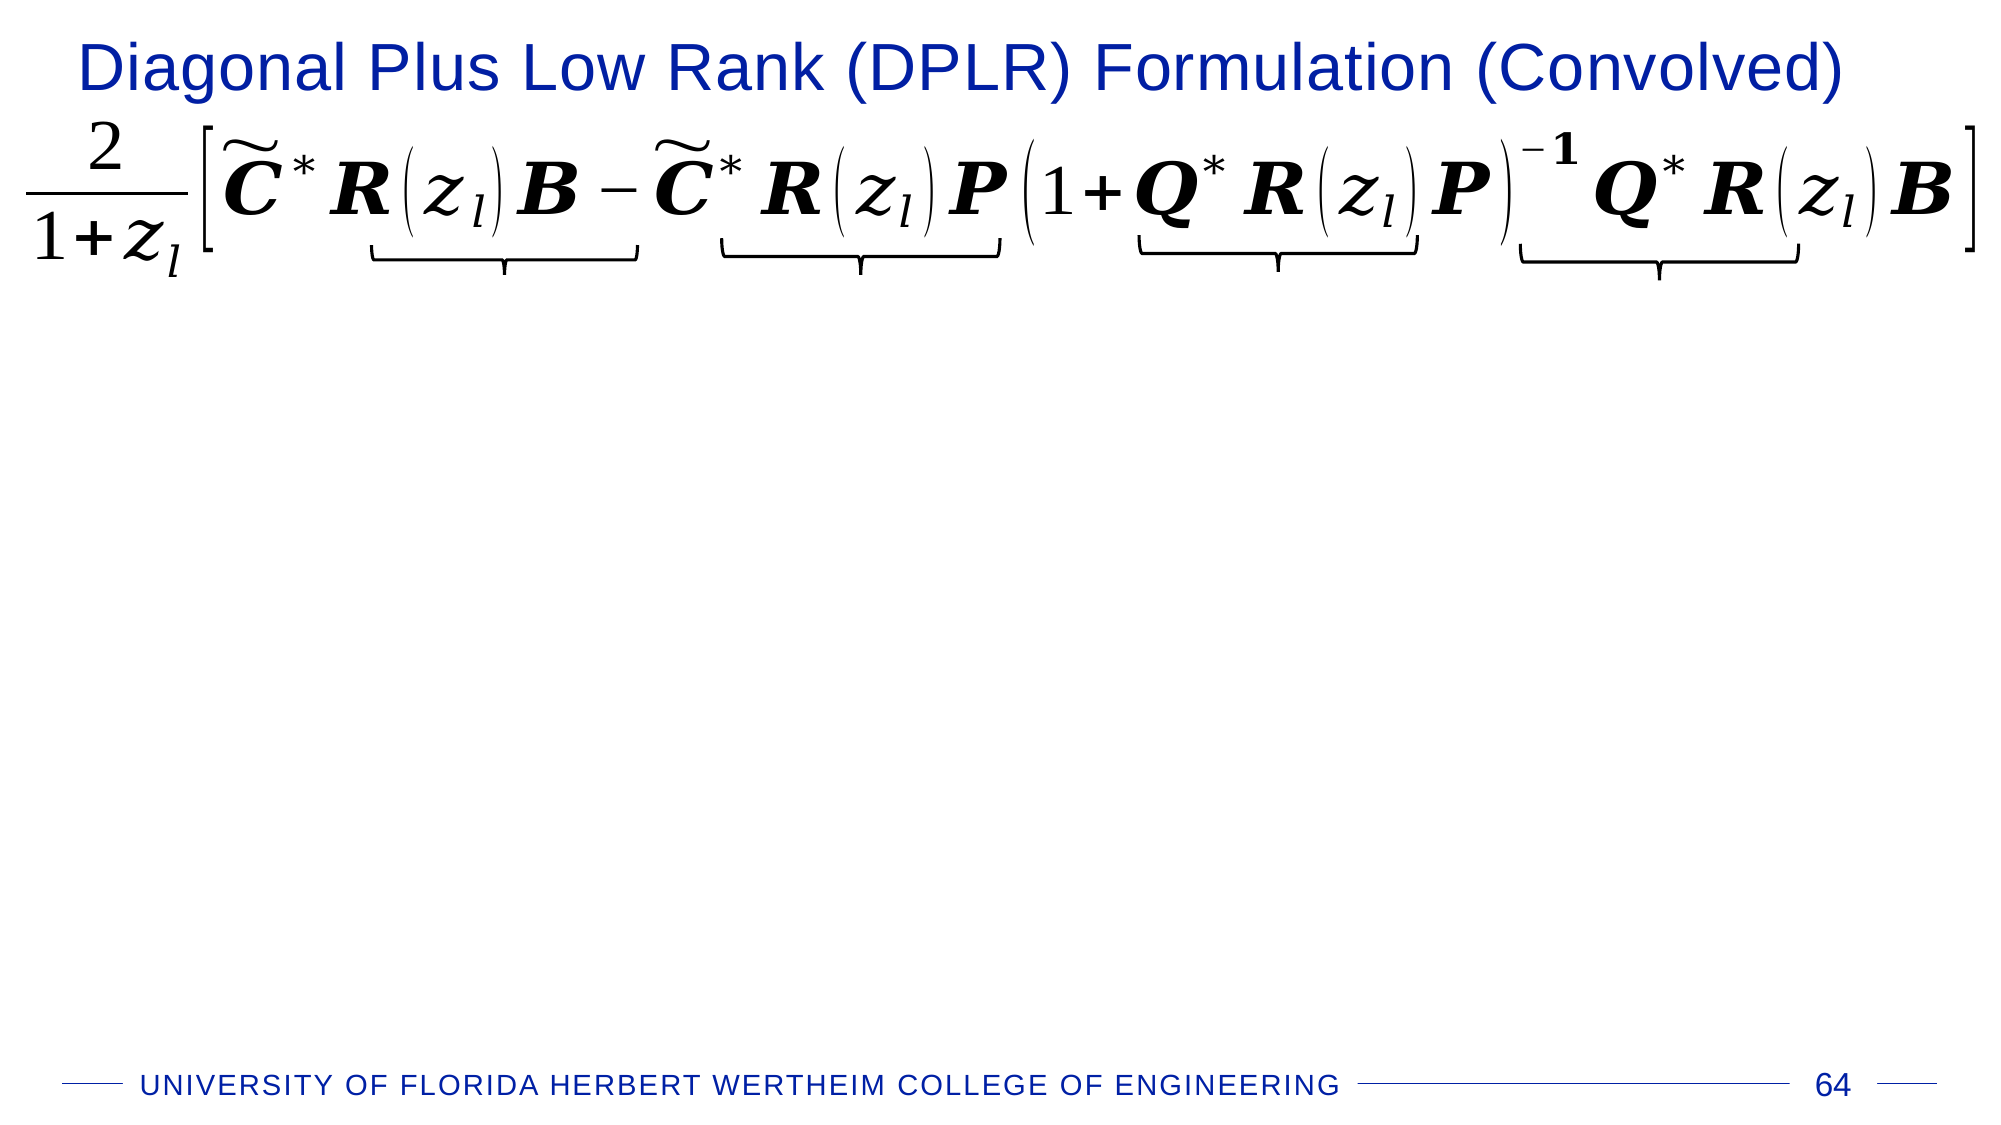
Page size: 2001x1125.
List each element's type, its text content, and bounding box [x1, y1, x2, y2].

text_box [370, 245, 639, 275]
text_box [1519, 243, 1800, 281]
text_box [1138, 235, 1418, 272]
text_box [721, 238, 1001, 275]
title Diagonal Plus Low Rank (DPLR) Formulation (Convolved) [62, 0, 1938, 139]
footer UNIVERSITY OF FLORIDA HERBERT WERTHEIM COLLEGE OF ENGINEERING [122, 1053, 1358, 1114]
